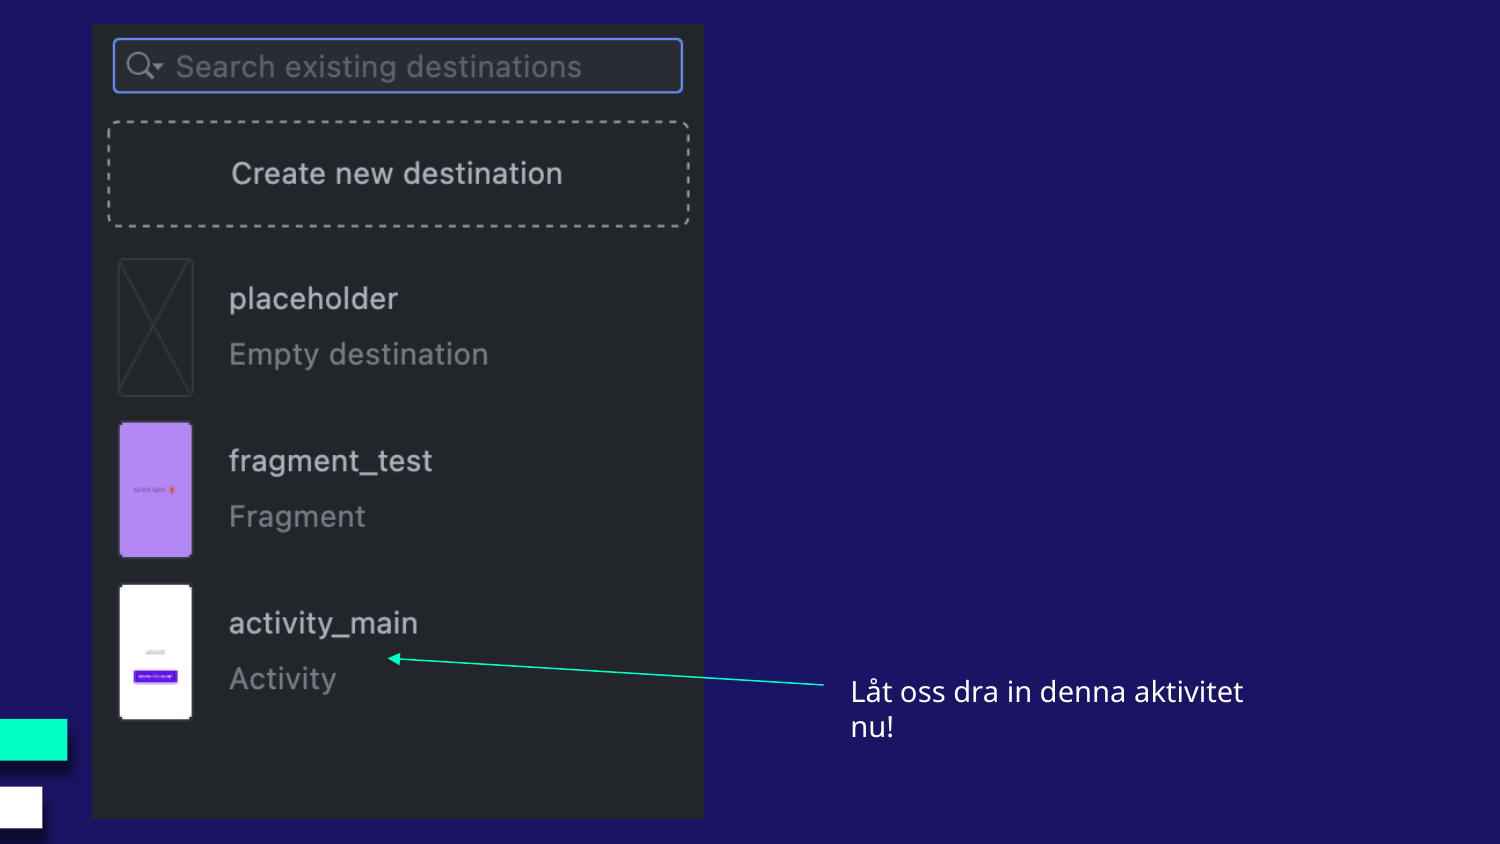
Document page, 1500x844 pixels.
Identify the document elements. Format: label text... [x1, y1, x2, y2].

text_box [0, 718, 68, 761]
text_box [0, 786, 43, 829]
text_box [387, 658, 824, 686]
picture [92, 24, 704, 819]
text_box Låt oss dra in denna aktivitet nu! [835, 658, 1310, 759]
